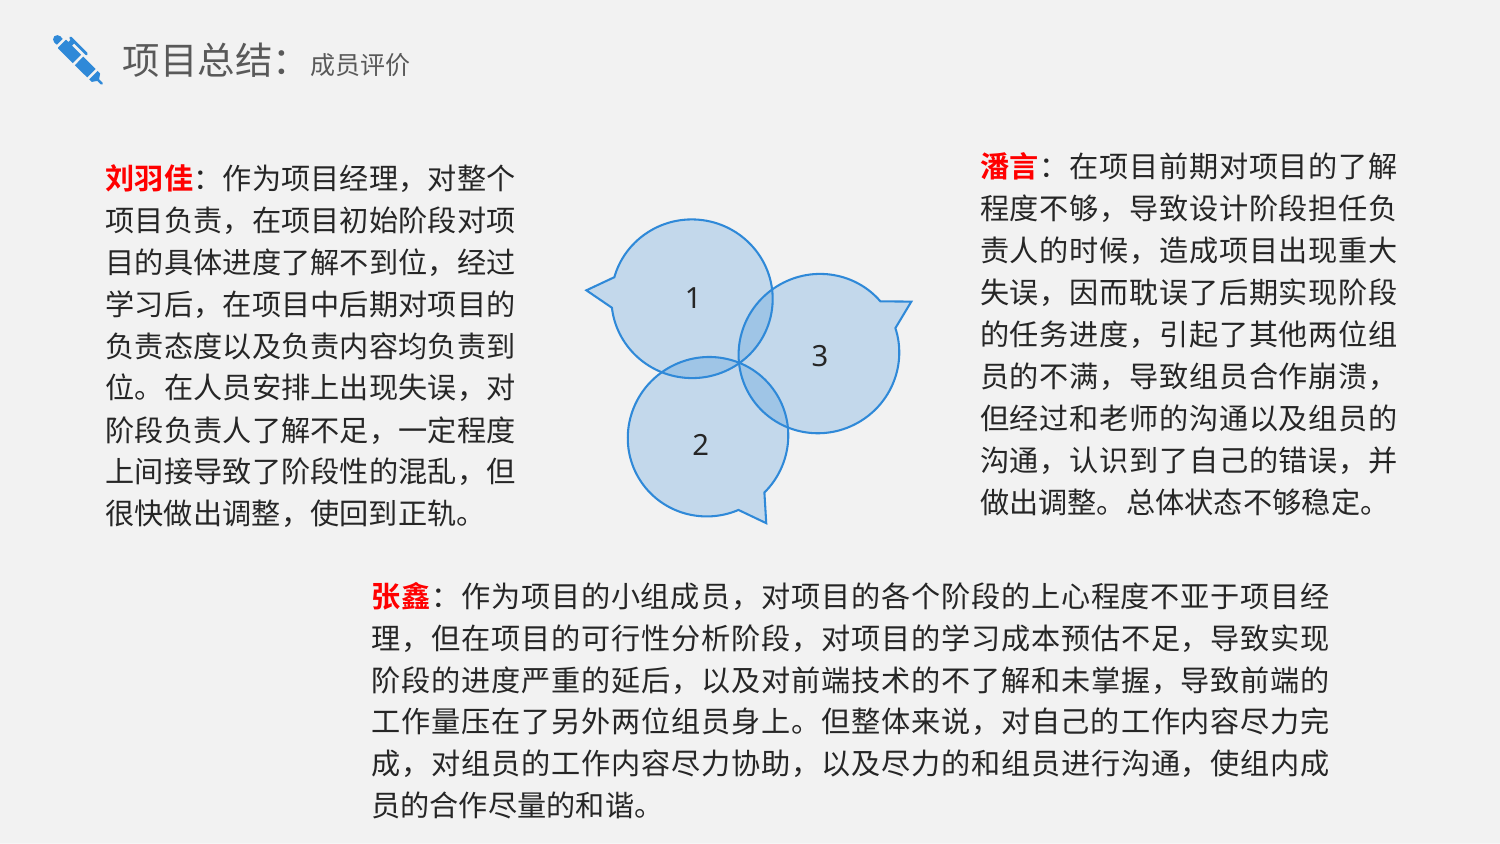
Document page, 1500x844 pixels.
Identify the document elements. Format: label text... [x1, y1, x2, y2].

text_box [90, 145, 731, 543]
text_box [355, 355, 1346, 833]
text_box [736, 133, 1413, 531]
text_box 项目总结：成员评价 [122, 28, 1152, 91]
